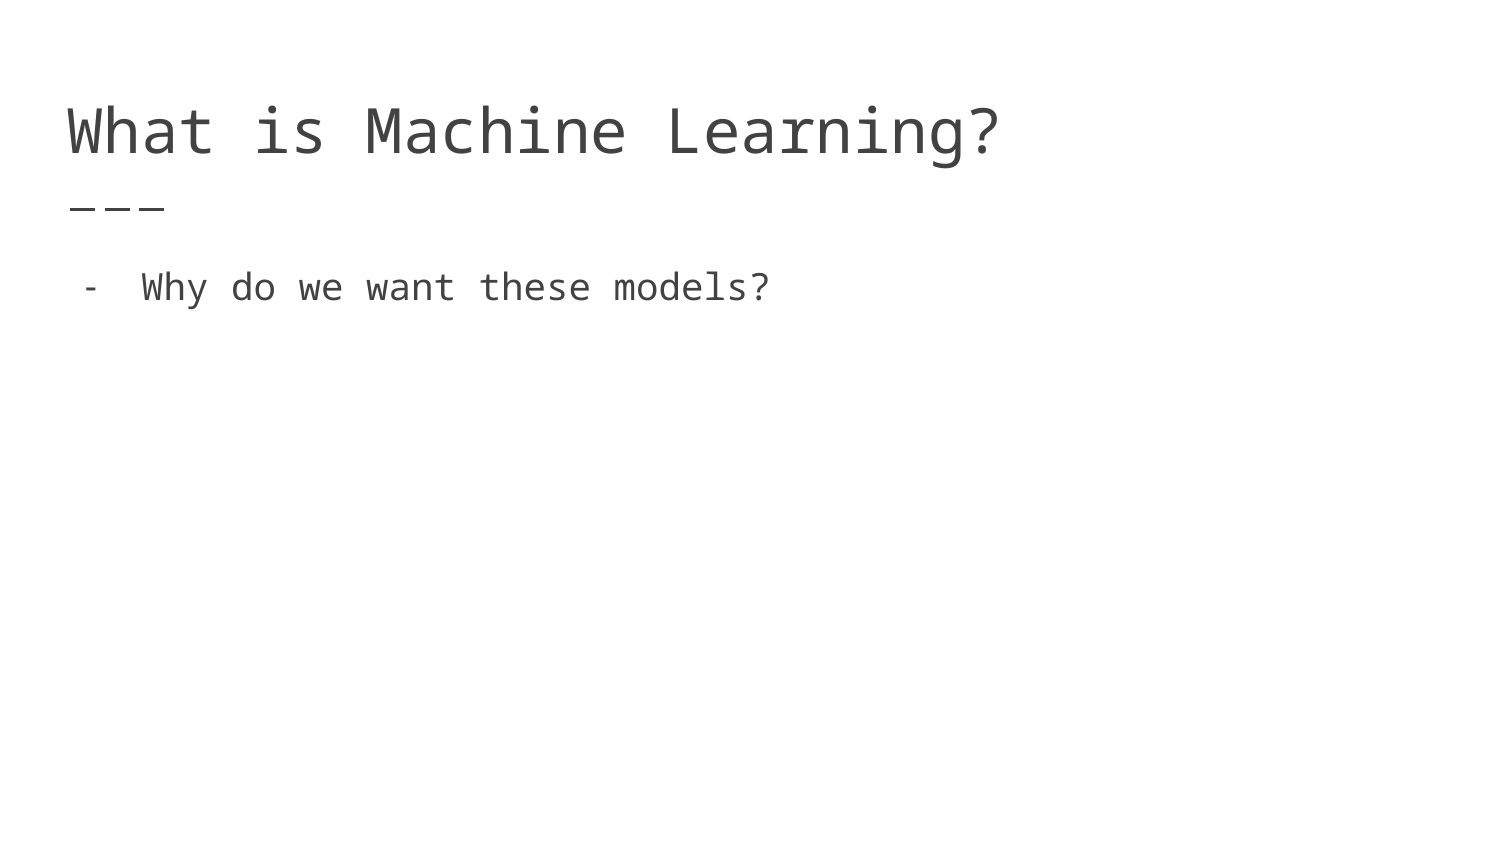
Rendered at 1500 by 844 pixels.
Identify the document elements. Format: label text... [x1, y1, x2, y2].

title What is Machine Learning? [51, 61, 1449, 182]
list Why do we want these models? [51, 240, 1394, 750]
